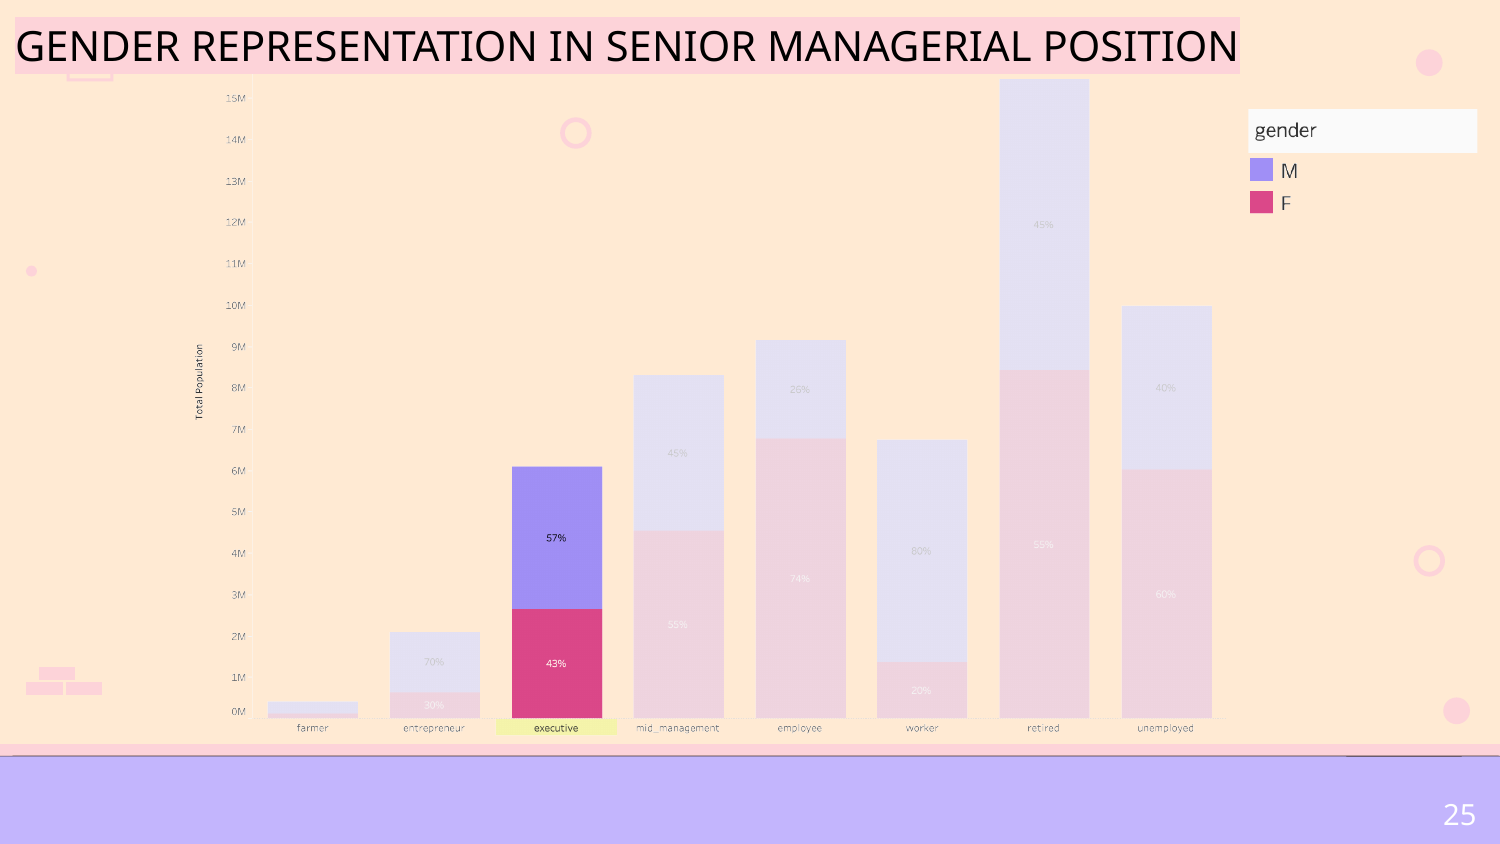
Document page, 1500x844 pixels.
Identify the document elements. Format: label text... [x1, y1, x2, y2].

picture [185, 42, 1228, 741]
text_box 25 [1428, 788, 1492, 839]
picture [1248, 109, 1478, 219]
title GENDER REPRESENTATION IN SENIOR MANAGERIAL POSITION [0, 10, 1500, 79]
